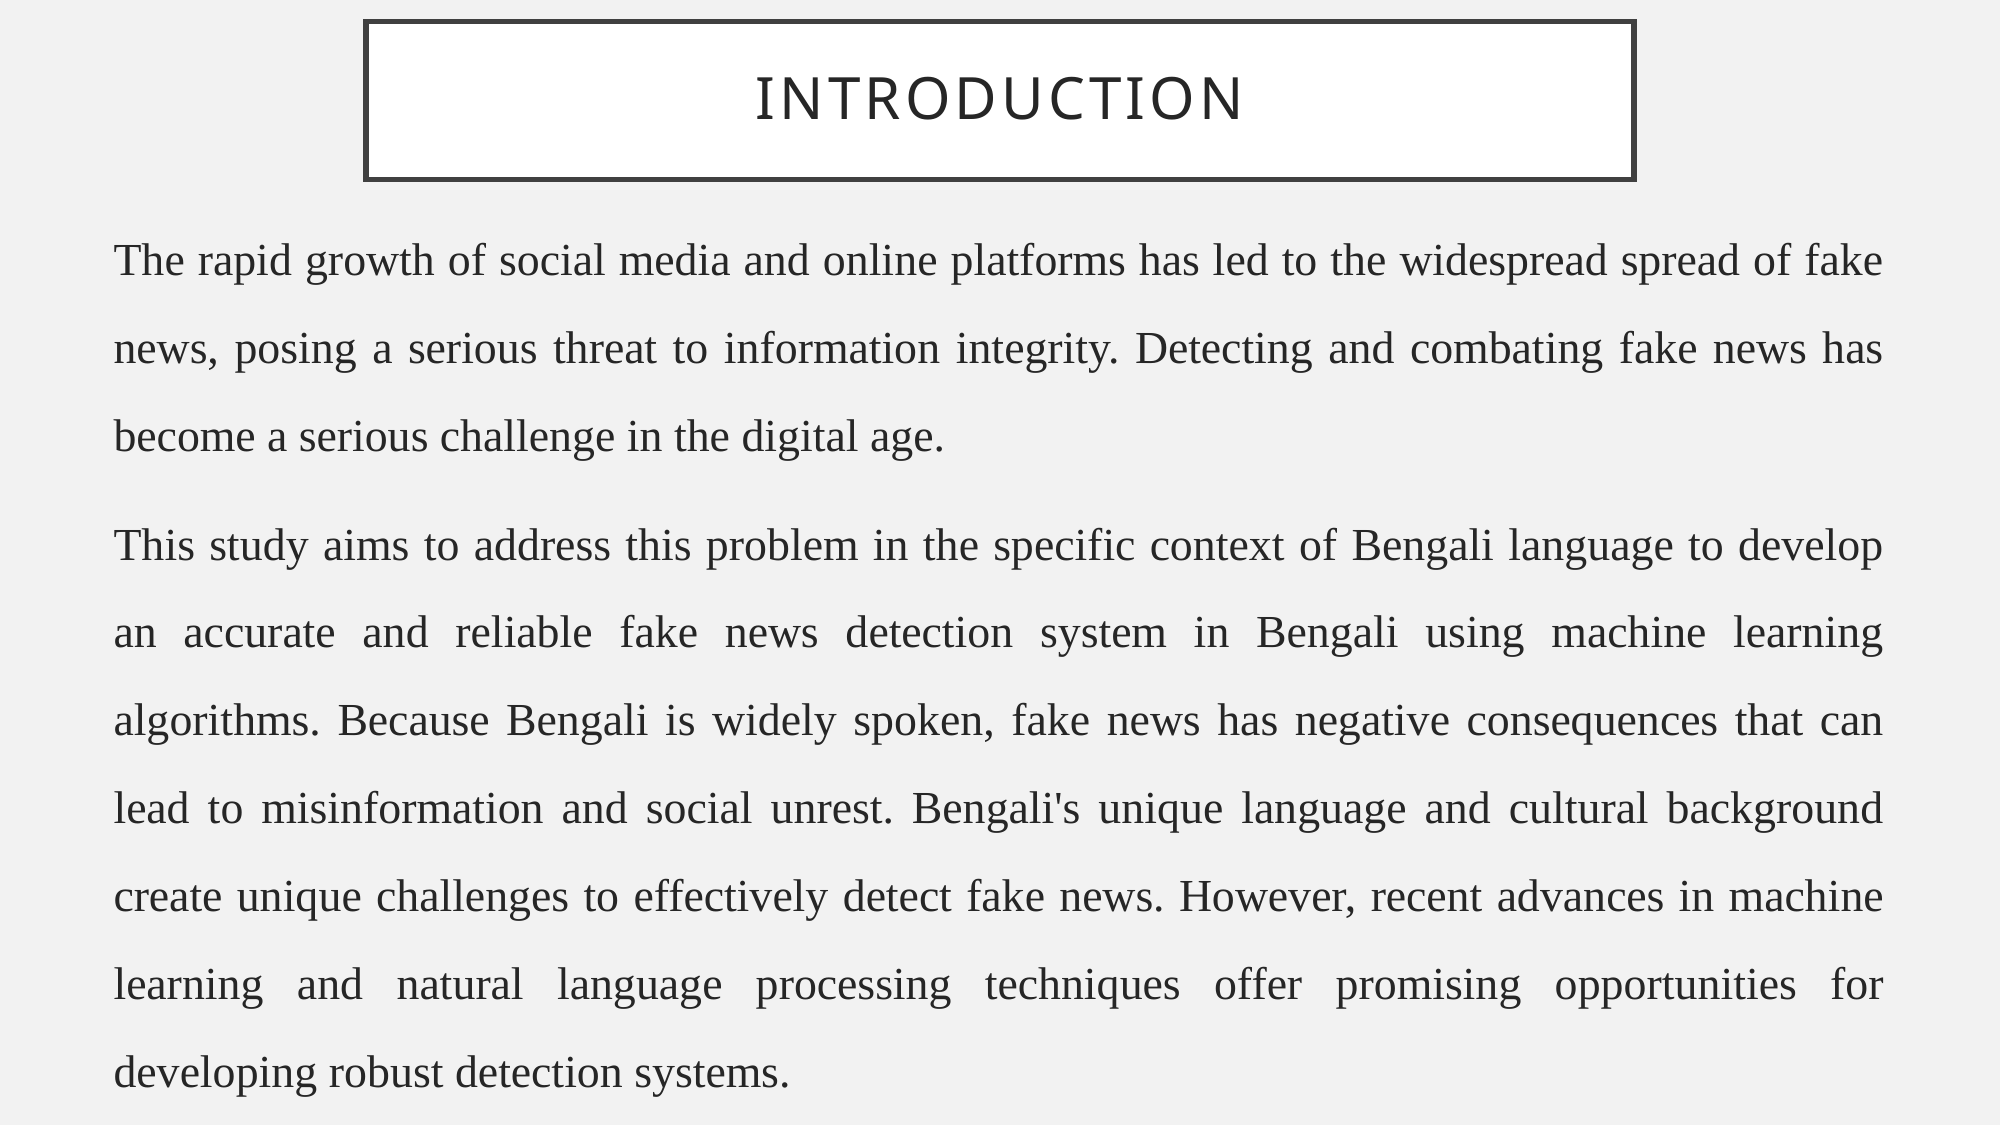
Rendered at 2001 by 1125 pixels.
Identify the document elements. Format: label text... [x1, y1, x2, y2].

list The rapid growth of social media and online platforms has led to the widespread spread of fake news, posing a serious threat to information integrity. Detecting and combating fake news has become a serious challenge in the digital age. This study aims to address this problem in the specific context of Bengali language to develop an accurate and reliable fake news detection system in Bengali using machine learning algorithms. Because Bengali is widely spoken, fake news has negative consequences that can lead to misinformation and social unrest. Bengali's unique language and cultural background create unique challenges to effectively detect fake news. However, recent advances in machine learning and natural language processing techniques offer promising opportunities for developing robust detection systems. [98, 189, 1900, 1105]
title Introduction [363, 19, 1637, 182]
